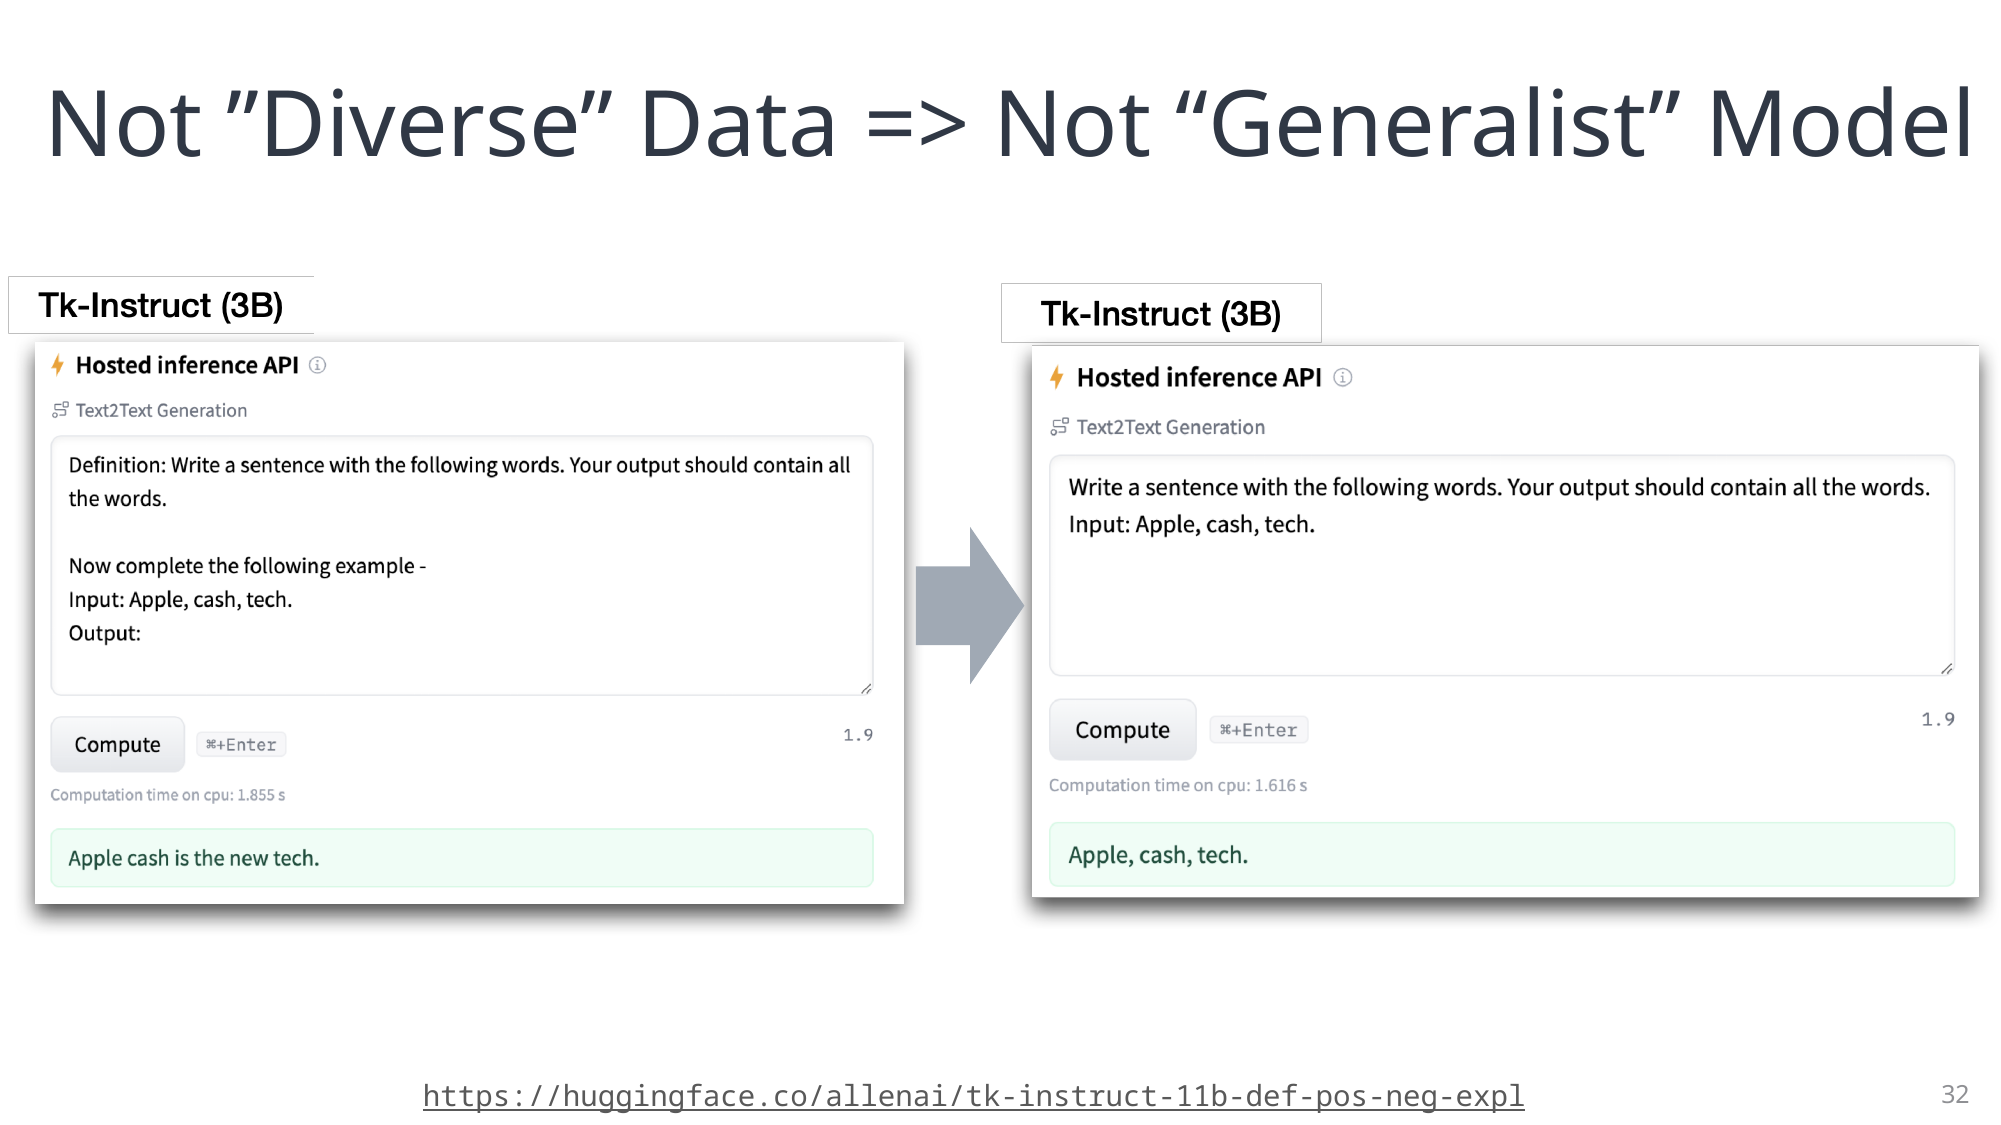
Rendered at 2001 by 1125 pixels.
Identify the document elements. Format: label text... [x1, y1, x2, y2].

text_box [925, 523, 1000, 688]
slide_number 32 [1912, 1065, 2000, 1125]
title Not ”Diverse” Data => Not “Generalist” Model [7, 47, 2000, 206]
picture [1000, 282, 2000, 930]
picture [6, 275, 925, 936]
text_box https://huggingface.co/allenai/tk-instruct-11b-def-pos-neg-expl [189, 1069, 1777, 1125]
